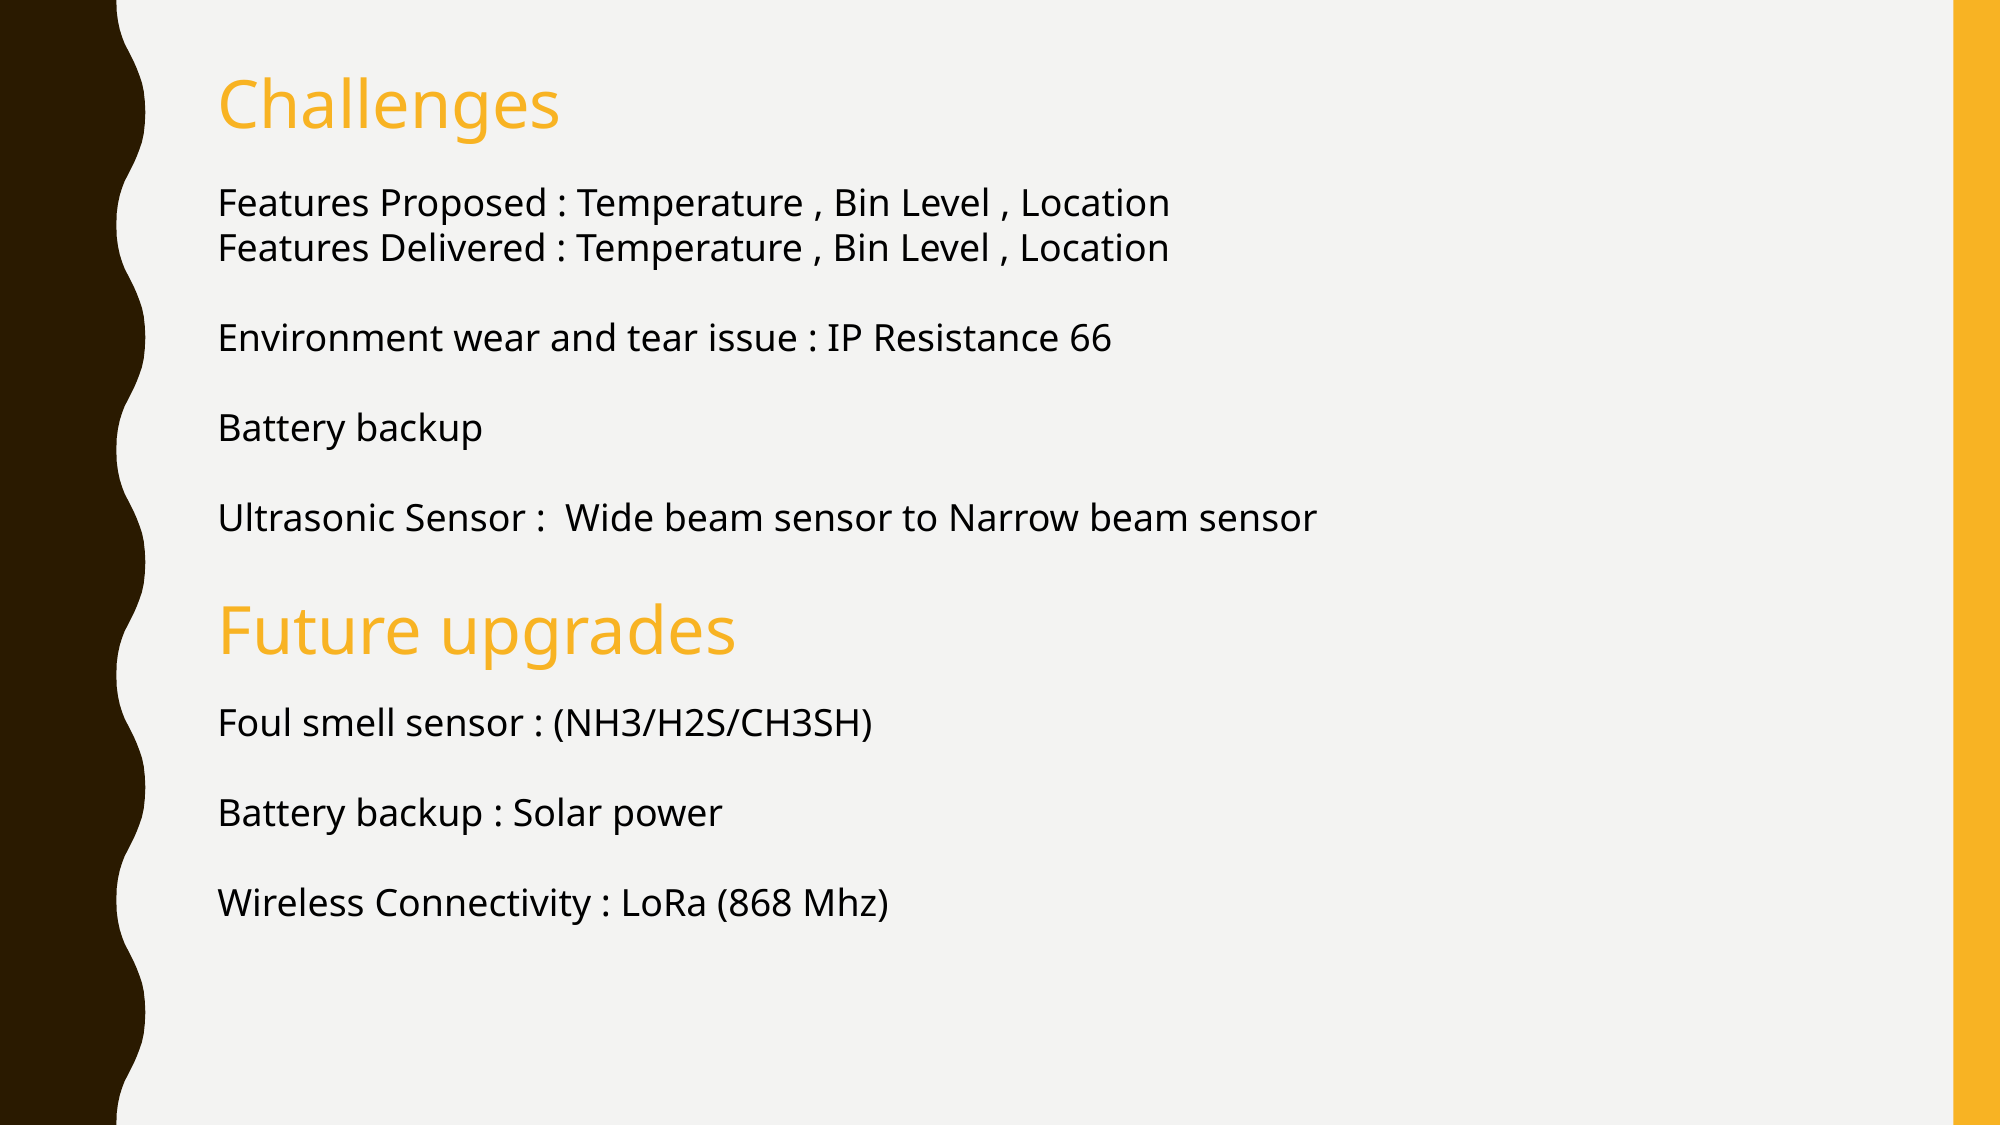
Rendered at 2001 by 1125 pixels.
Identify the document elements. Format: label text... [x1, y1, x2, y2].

text_box Challenges [202, 54, 1626, 150]
text_box Features Proposed : Temperature , Bin Level , Location Features Delivered : Temperature , Bin Level , Location Environment wear and tear issue : IP Resistance 66 Battery backup Ultrasonic Sensor : Wide beam sensor to Narrow beam sensor [202, 171, 1539, 546]
text_box Foul smell sensor : (NH3/H2S/CH3SH) Battery backup : Solar power Wireless Connectivity : LoRa (868 Mhz) [202, 691, 1539, 932]
text_box Future upgrades [202, 580, 1626, 676]
